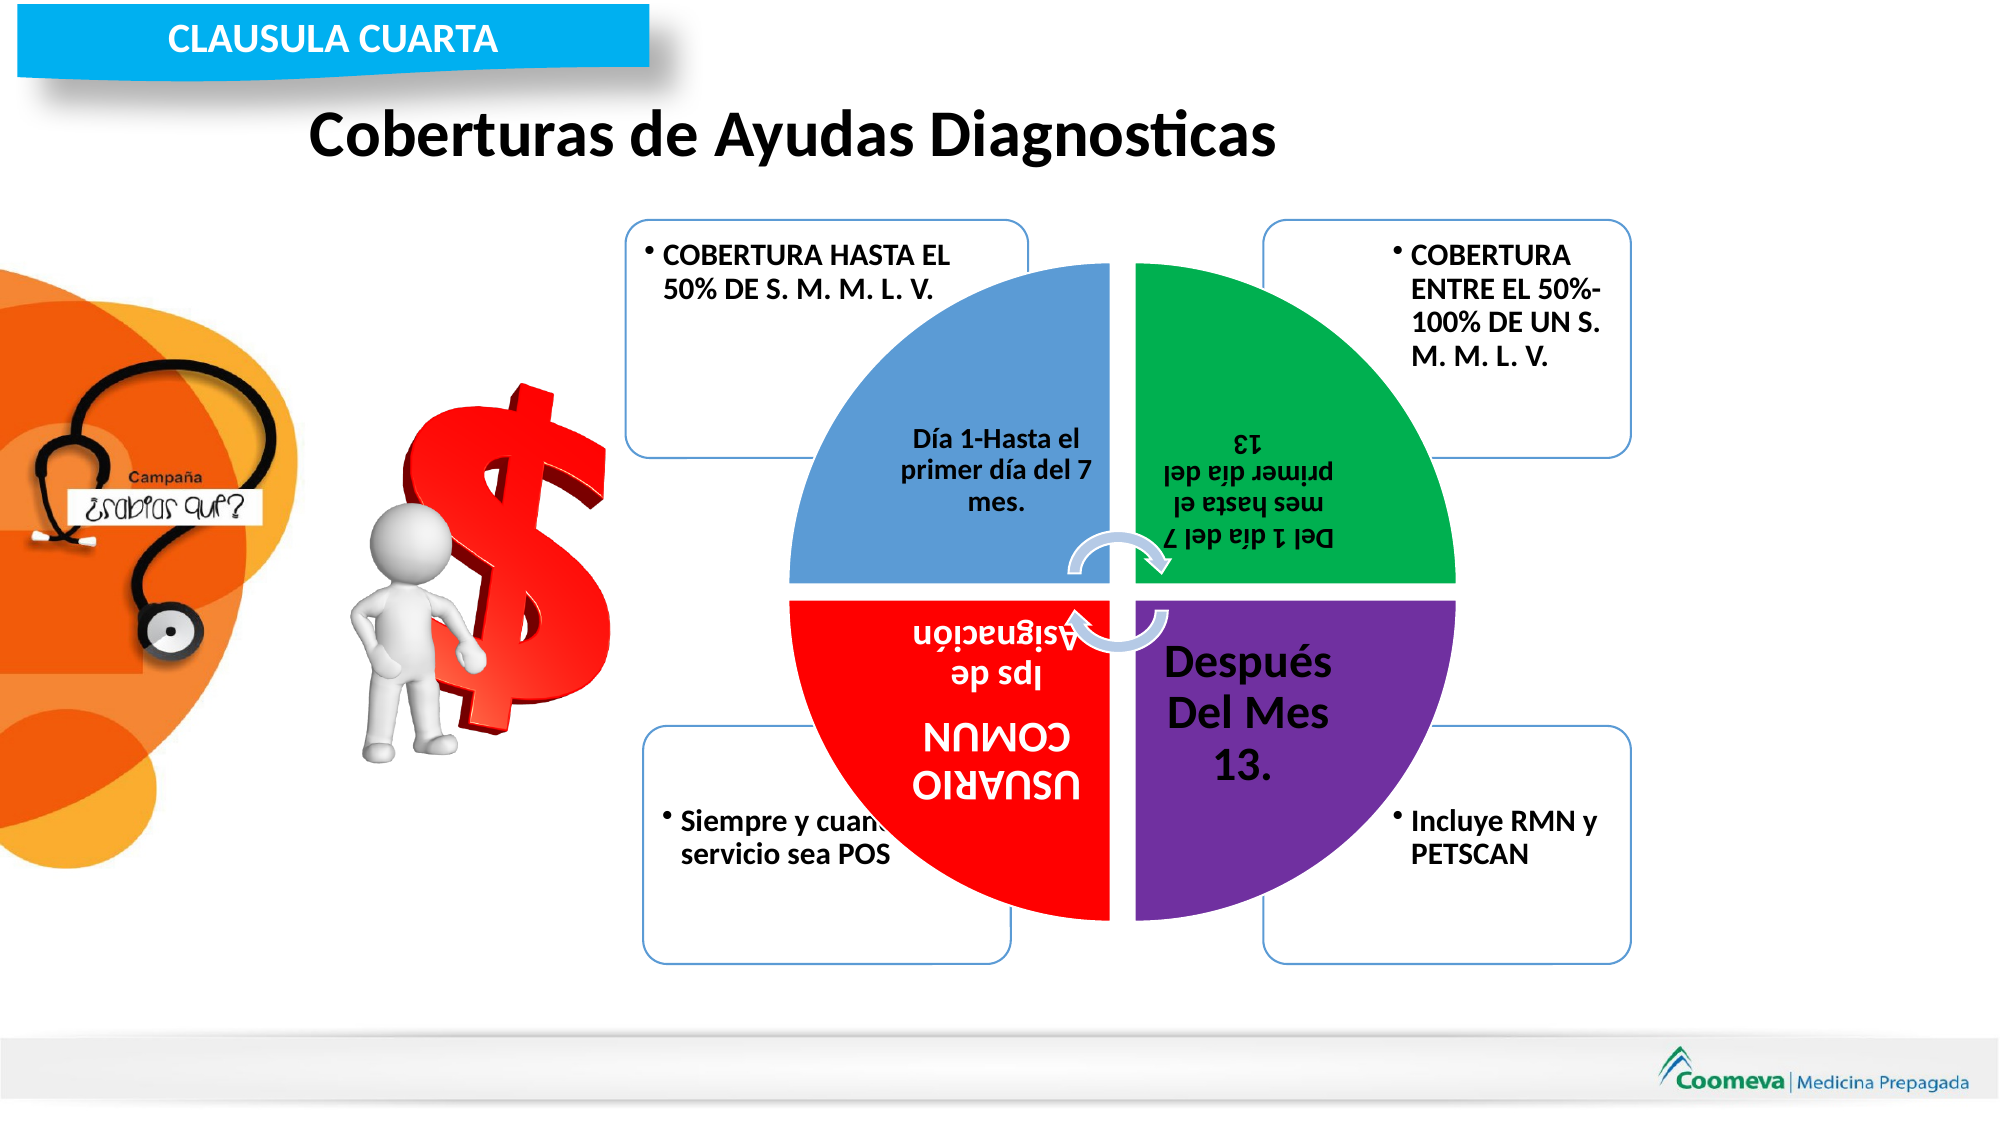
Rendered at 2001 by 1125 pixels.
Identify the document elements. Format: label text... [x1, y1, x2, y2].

picture [0, 0, 2000, 1125]
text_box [594, 219, 1642, 965]
text_box CLAUSULA CUARTA [17, 4, 650, 82]
text_box Coberturas de Ayudas Diagnosticas [295, 82, 1443, 177]
